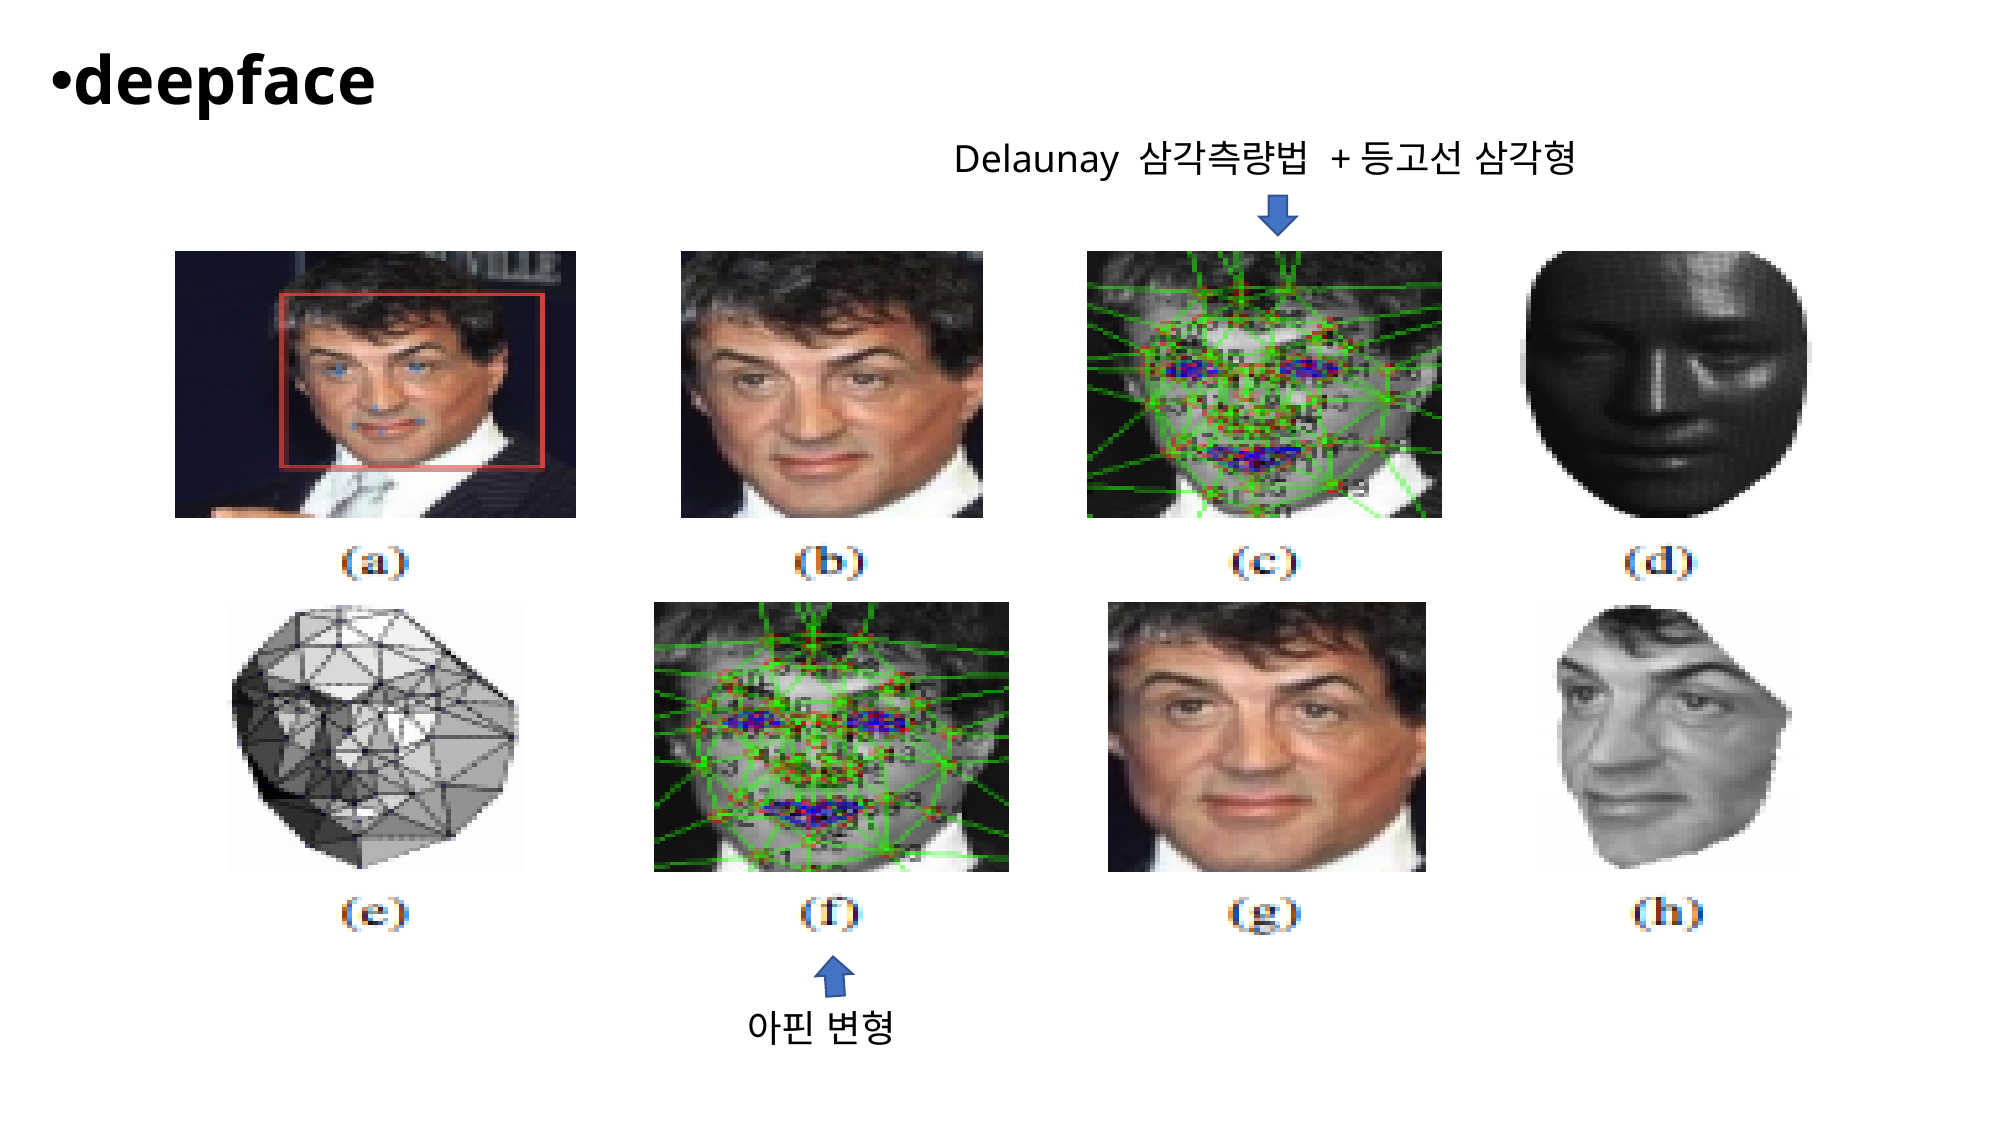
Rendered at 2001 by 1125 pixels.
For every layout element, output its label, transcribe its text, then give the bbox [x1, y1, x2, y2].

text_box [813, 955, 856, 998]
text_box deepface [35, 39, 1036, 127]
text_box Delaunay 삼각측량법 +등고선 삼각형 [938, 127, 1617, 181]
text_box 아핀 변형 [732, 997, 1412, 1057]
picture [76, 181, 1959, 944]
